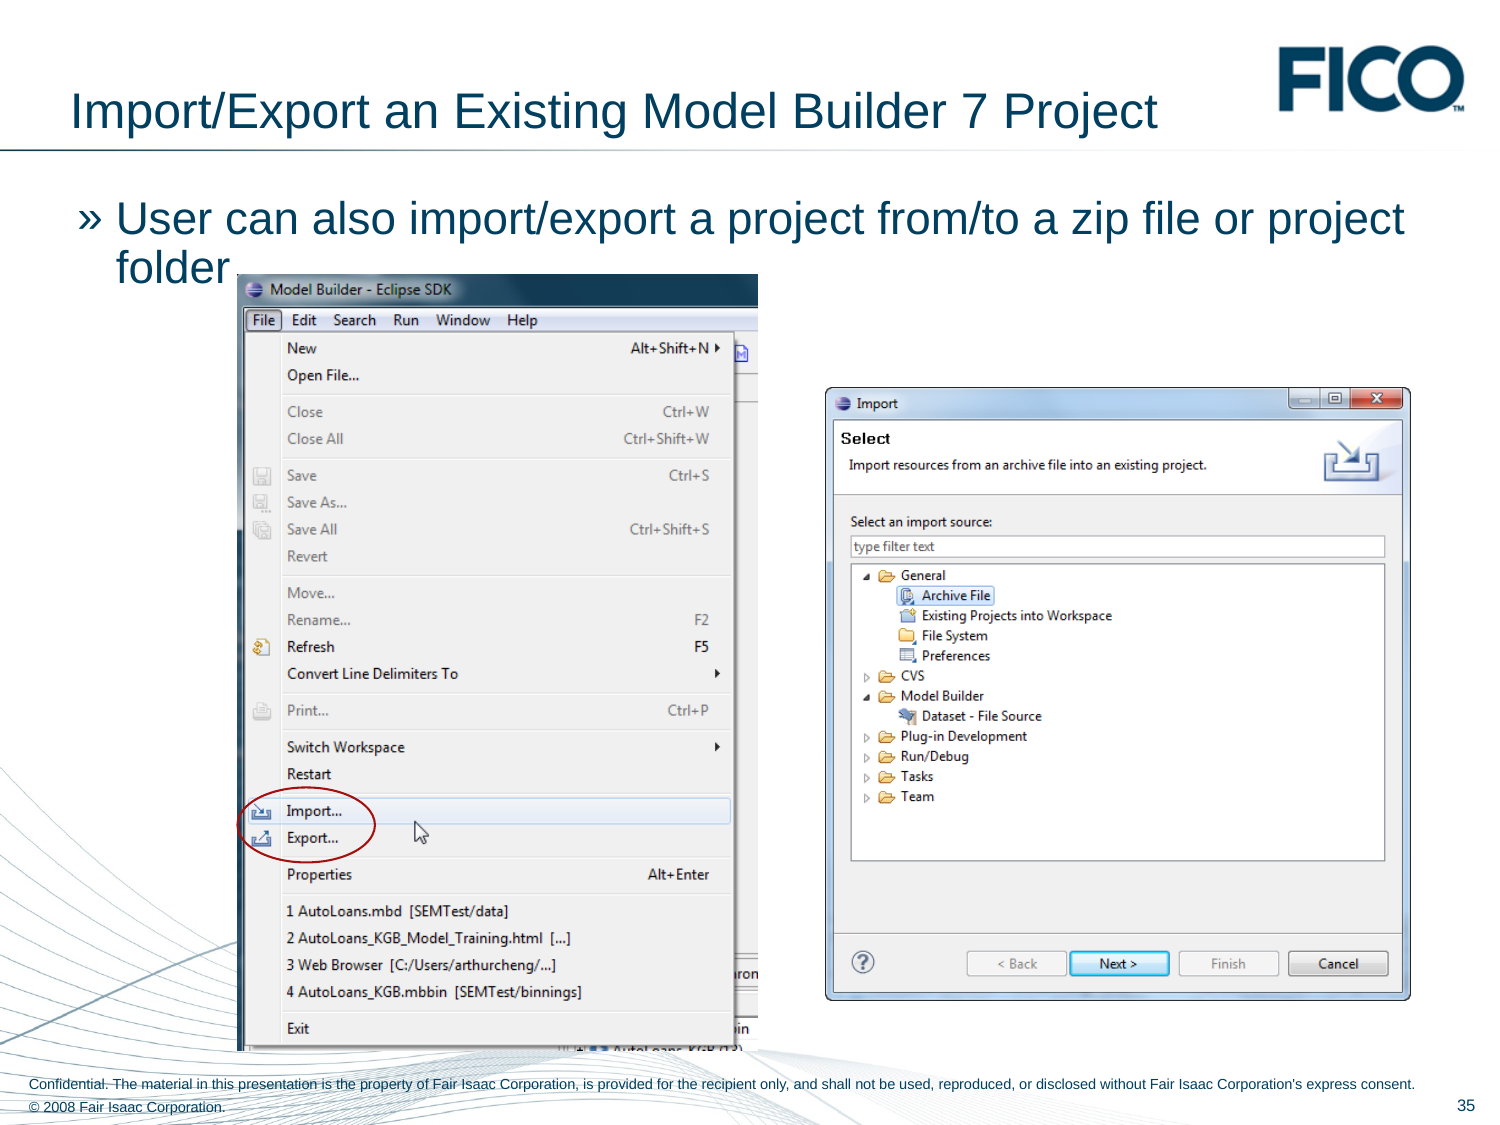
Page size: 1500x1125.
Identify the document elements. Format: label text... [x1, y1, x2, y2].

picture [0, 0, 1500, 1125]
title Import/Export an Existing Model Builder 7 Project [62, 0, 1463, 139]
list User can also import/export a project from/to a zip file or project folder [62, 187, 1463, 303]
